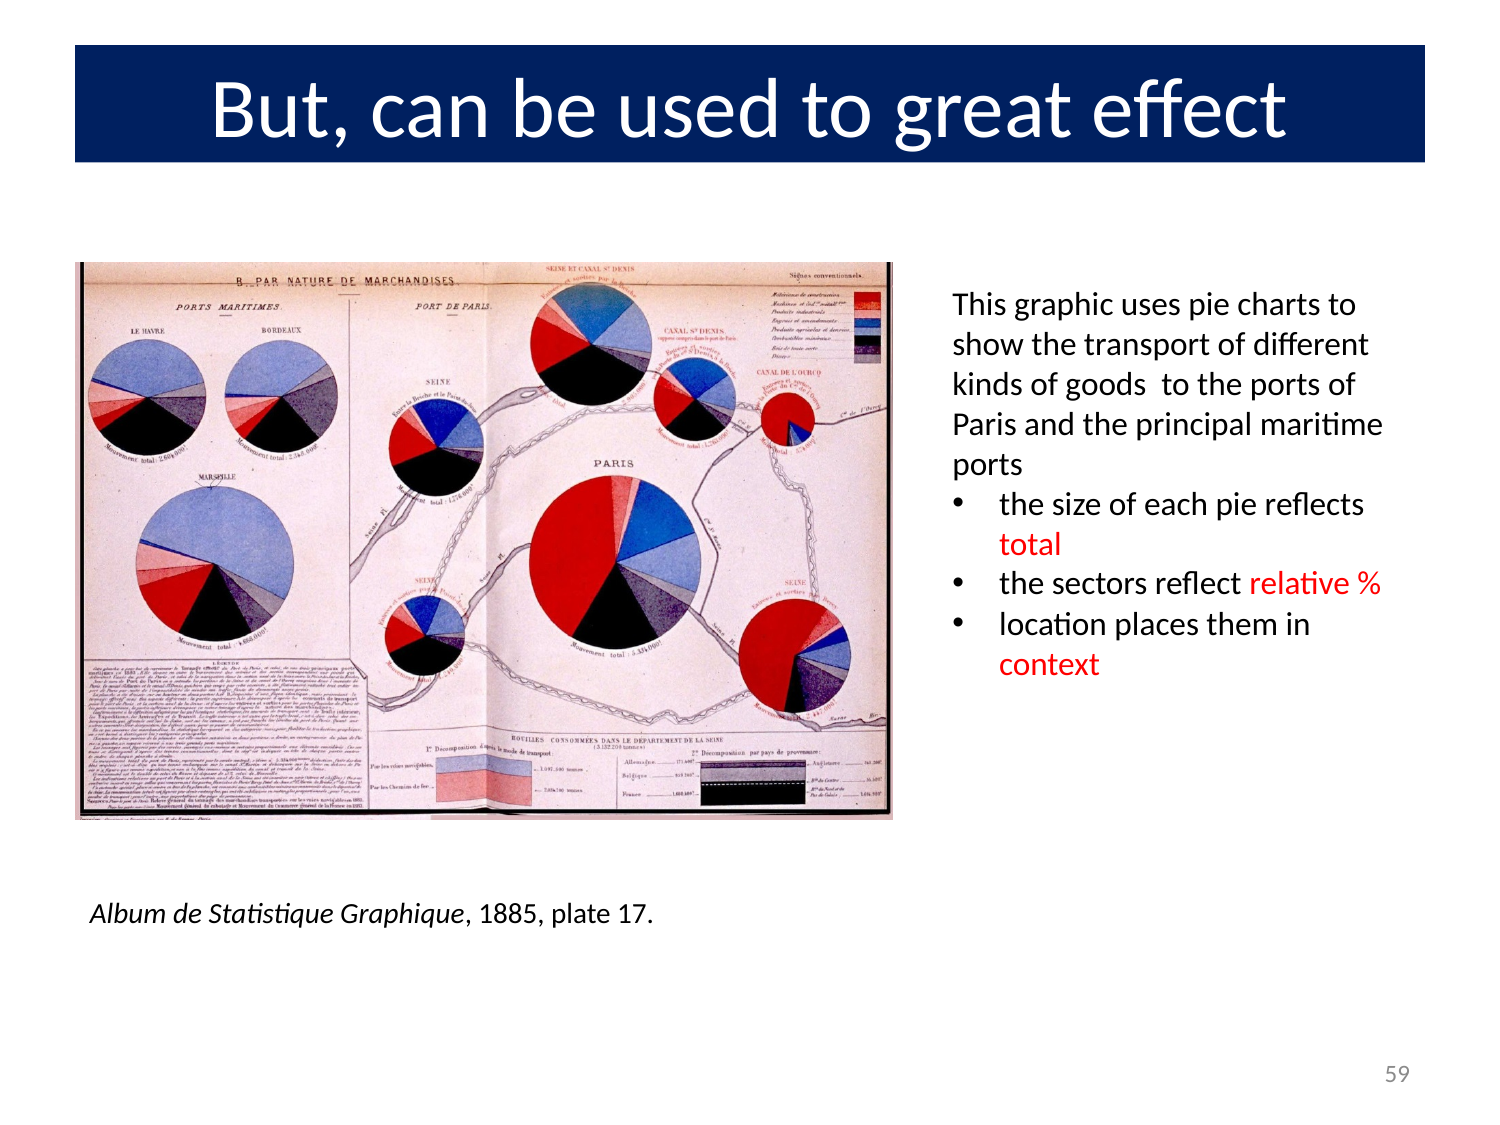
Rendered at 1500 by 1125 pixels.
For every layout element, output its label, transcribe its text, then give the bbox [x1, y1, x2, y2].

slide_number 59 [1074, 1042, 1425, 1103]
title But, can be used to great effect [75, 45, 1425, 163]
picture [74, 262, 893, 820]
text_box This graphic uses pie charts to show the transport of different kinds of goods to the ports of Paris and the principal maritime ports the size of each pie reflects total the sectors reflect relative % location places them in context [937, 274, 1425, 689]
text_box Album de Statistique Graphique, 1885, plate 17. [74, 887, 688, 938]
